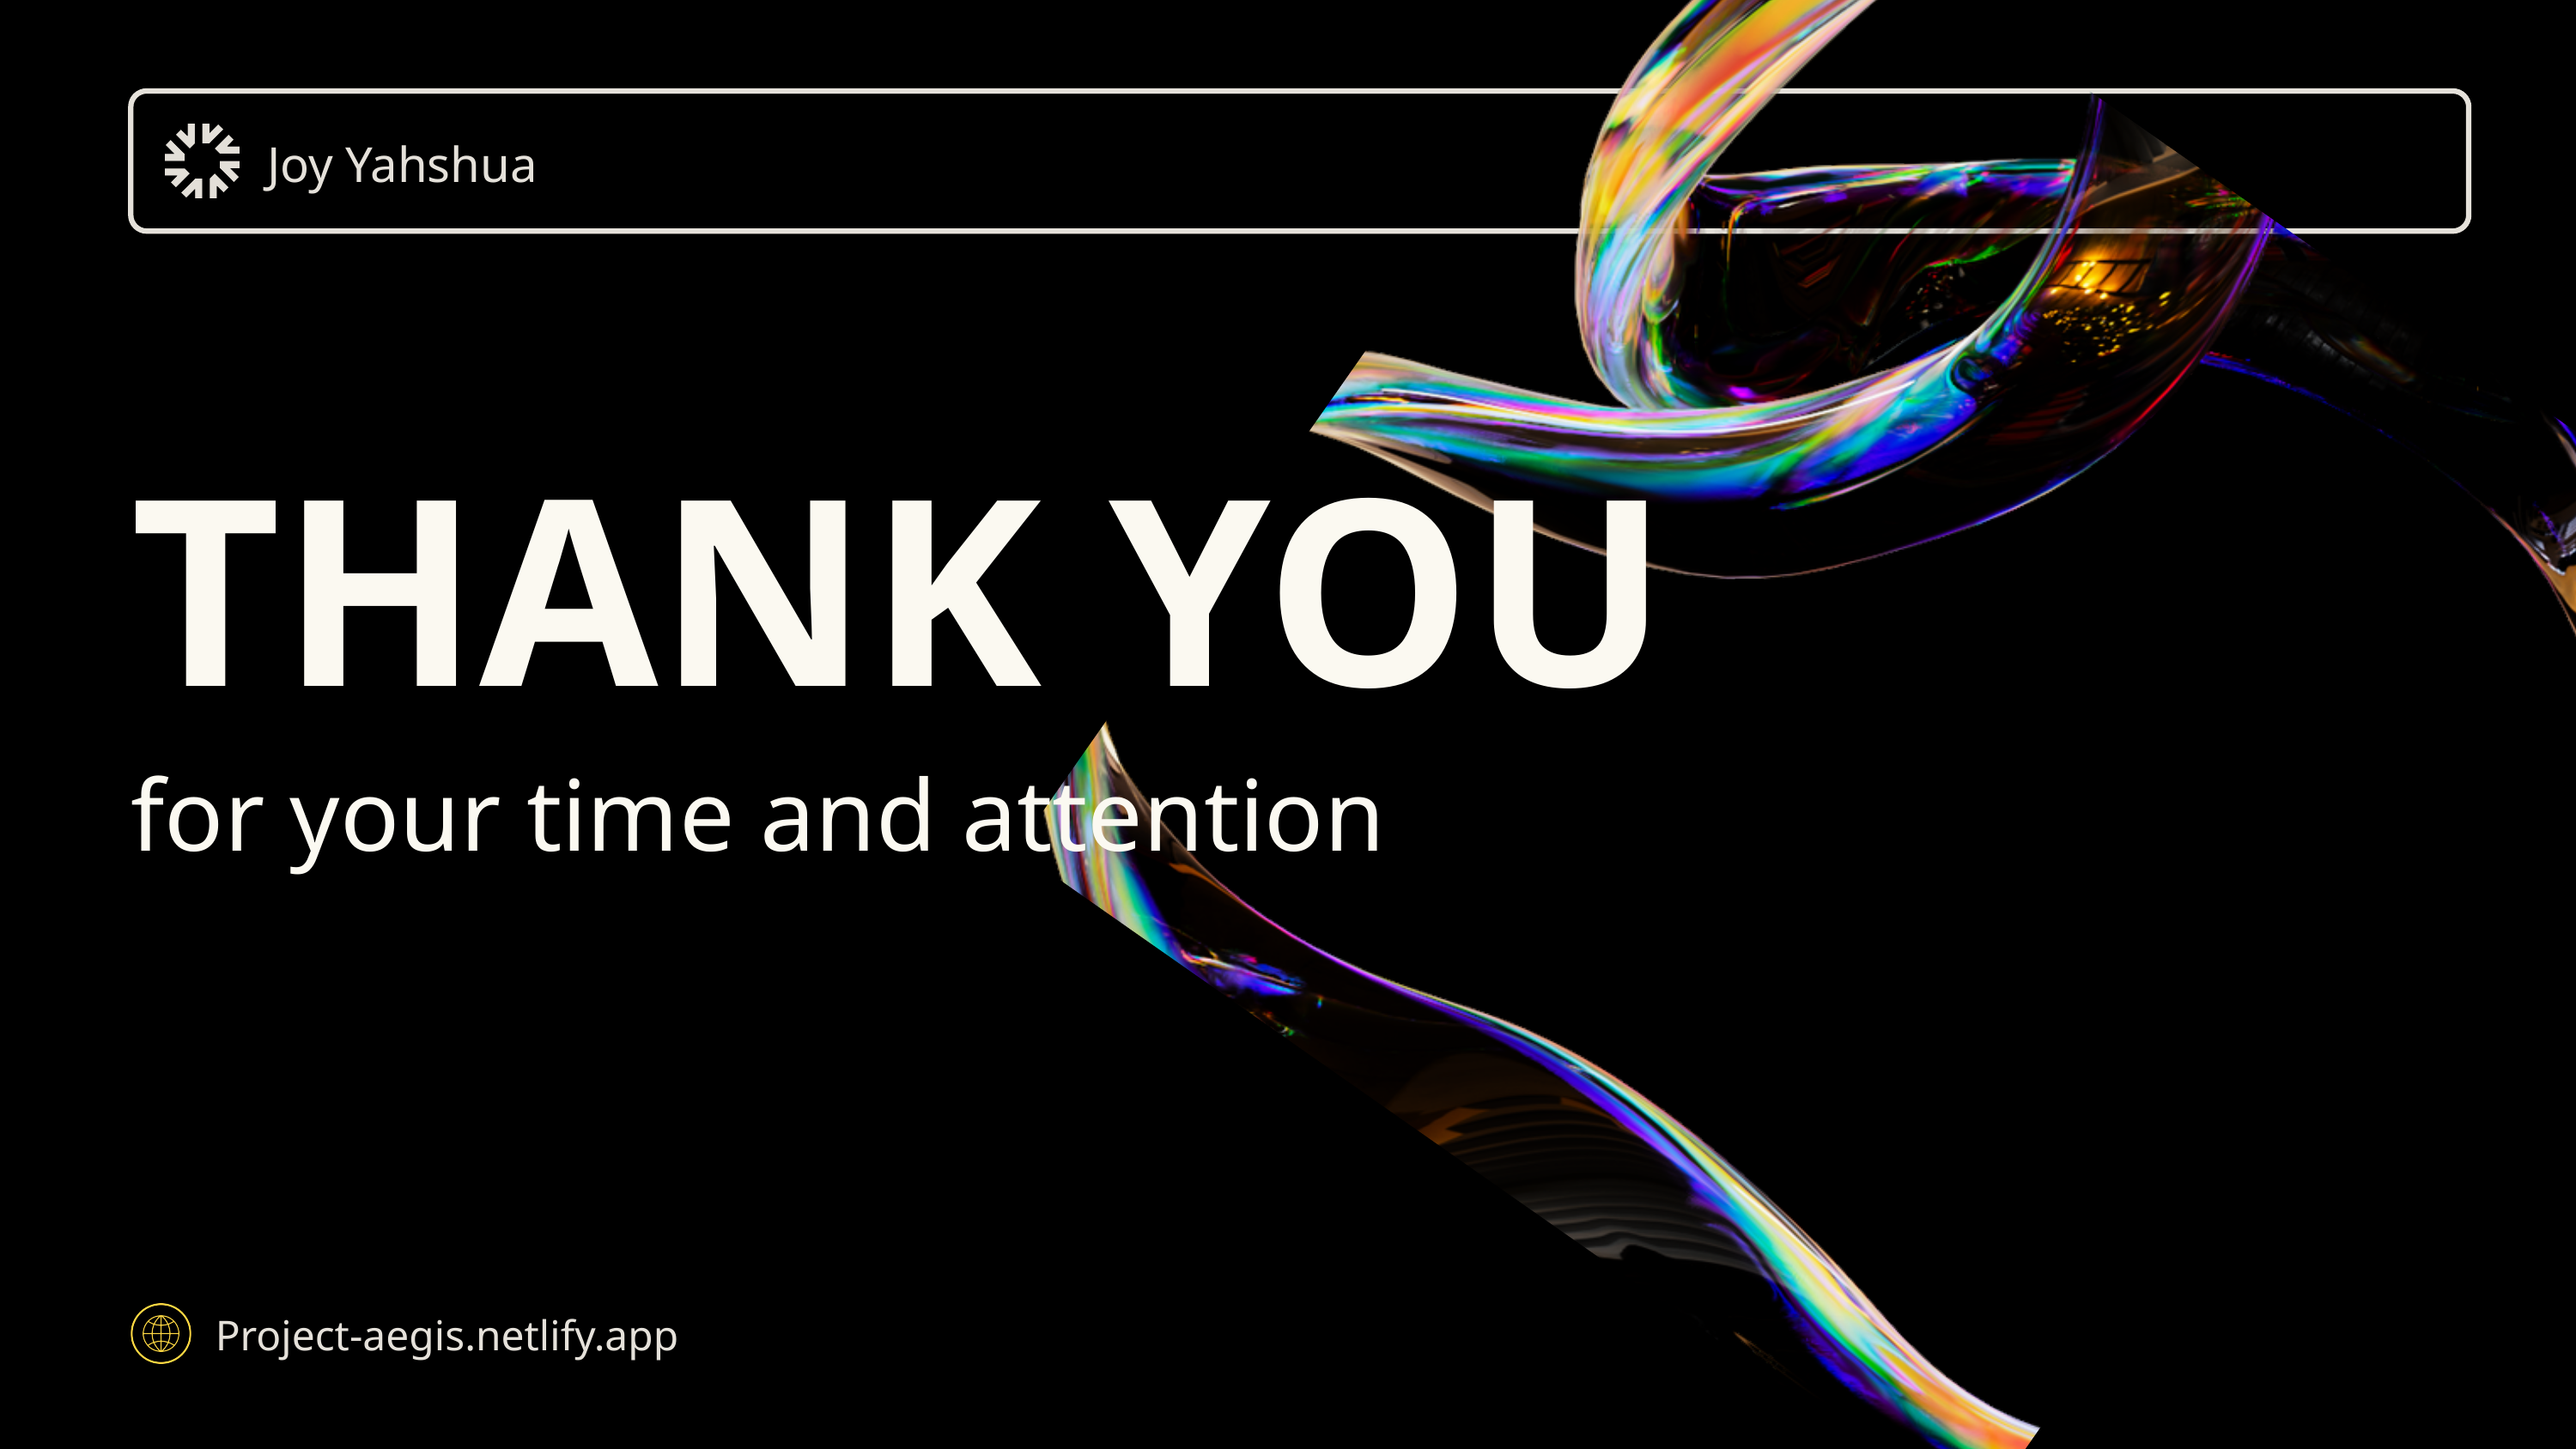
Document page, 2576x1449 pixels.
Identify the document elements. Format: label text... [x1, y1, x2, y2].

text_box Project-aegis.netlify.app [215, 1301, 719, 1360]
text_box [131, 1303, 191, 1365]
text_box for your time and attention [131, 762, 1739, 871]
text_box THANK YOU [131, 452, 1739, 738]
text_box [1048, 241, 2576, 1449]
text_box [1548, 0, 2088, 90]
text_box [131, 90, 2470, 232]
